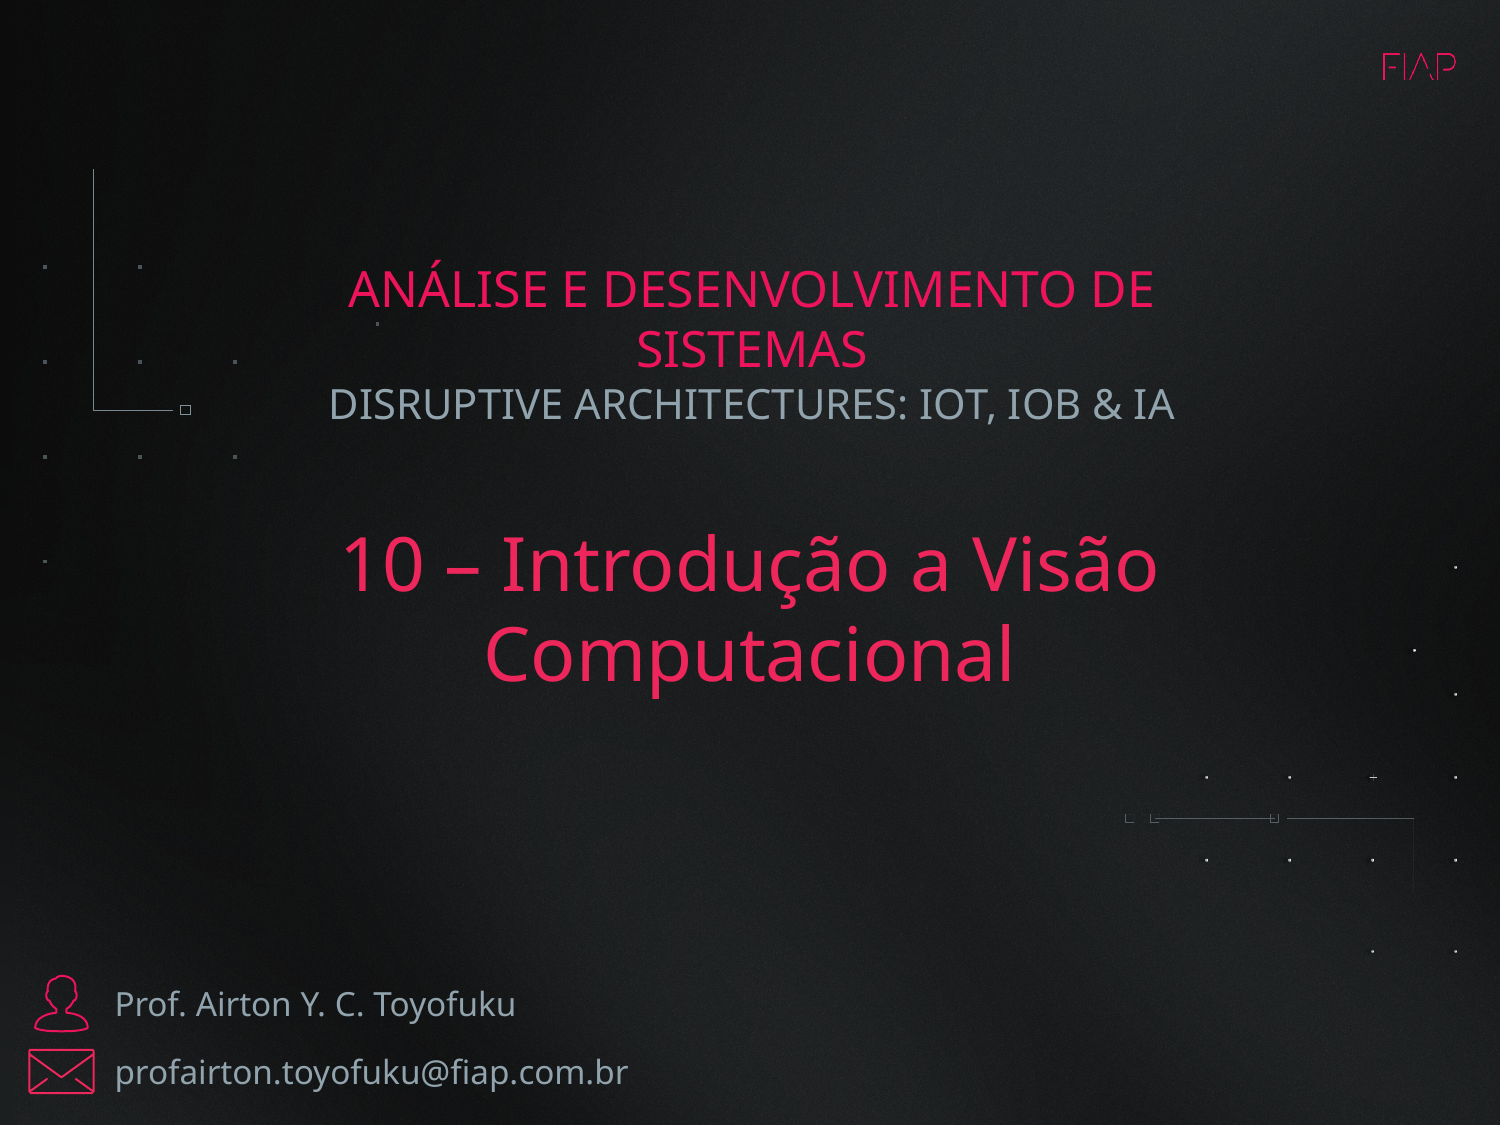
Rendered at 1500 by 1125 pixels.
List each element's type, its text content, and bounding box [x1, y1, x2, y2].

text_box ANÁLISE E DESENVOLVIMENTO DE SISTEMAS DISRUPTIVE ARCHITECTURES: IOT, IOB & IA [383, 250, 1243, 485]
picture [0, 0, 1500, 1125]
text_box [29, 975, 854, 1100]
text_box 10 – Introdução a Visão Computacional [276, 509, 1224, 705]
